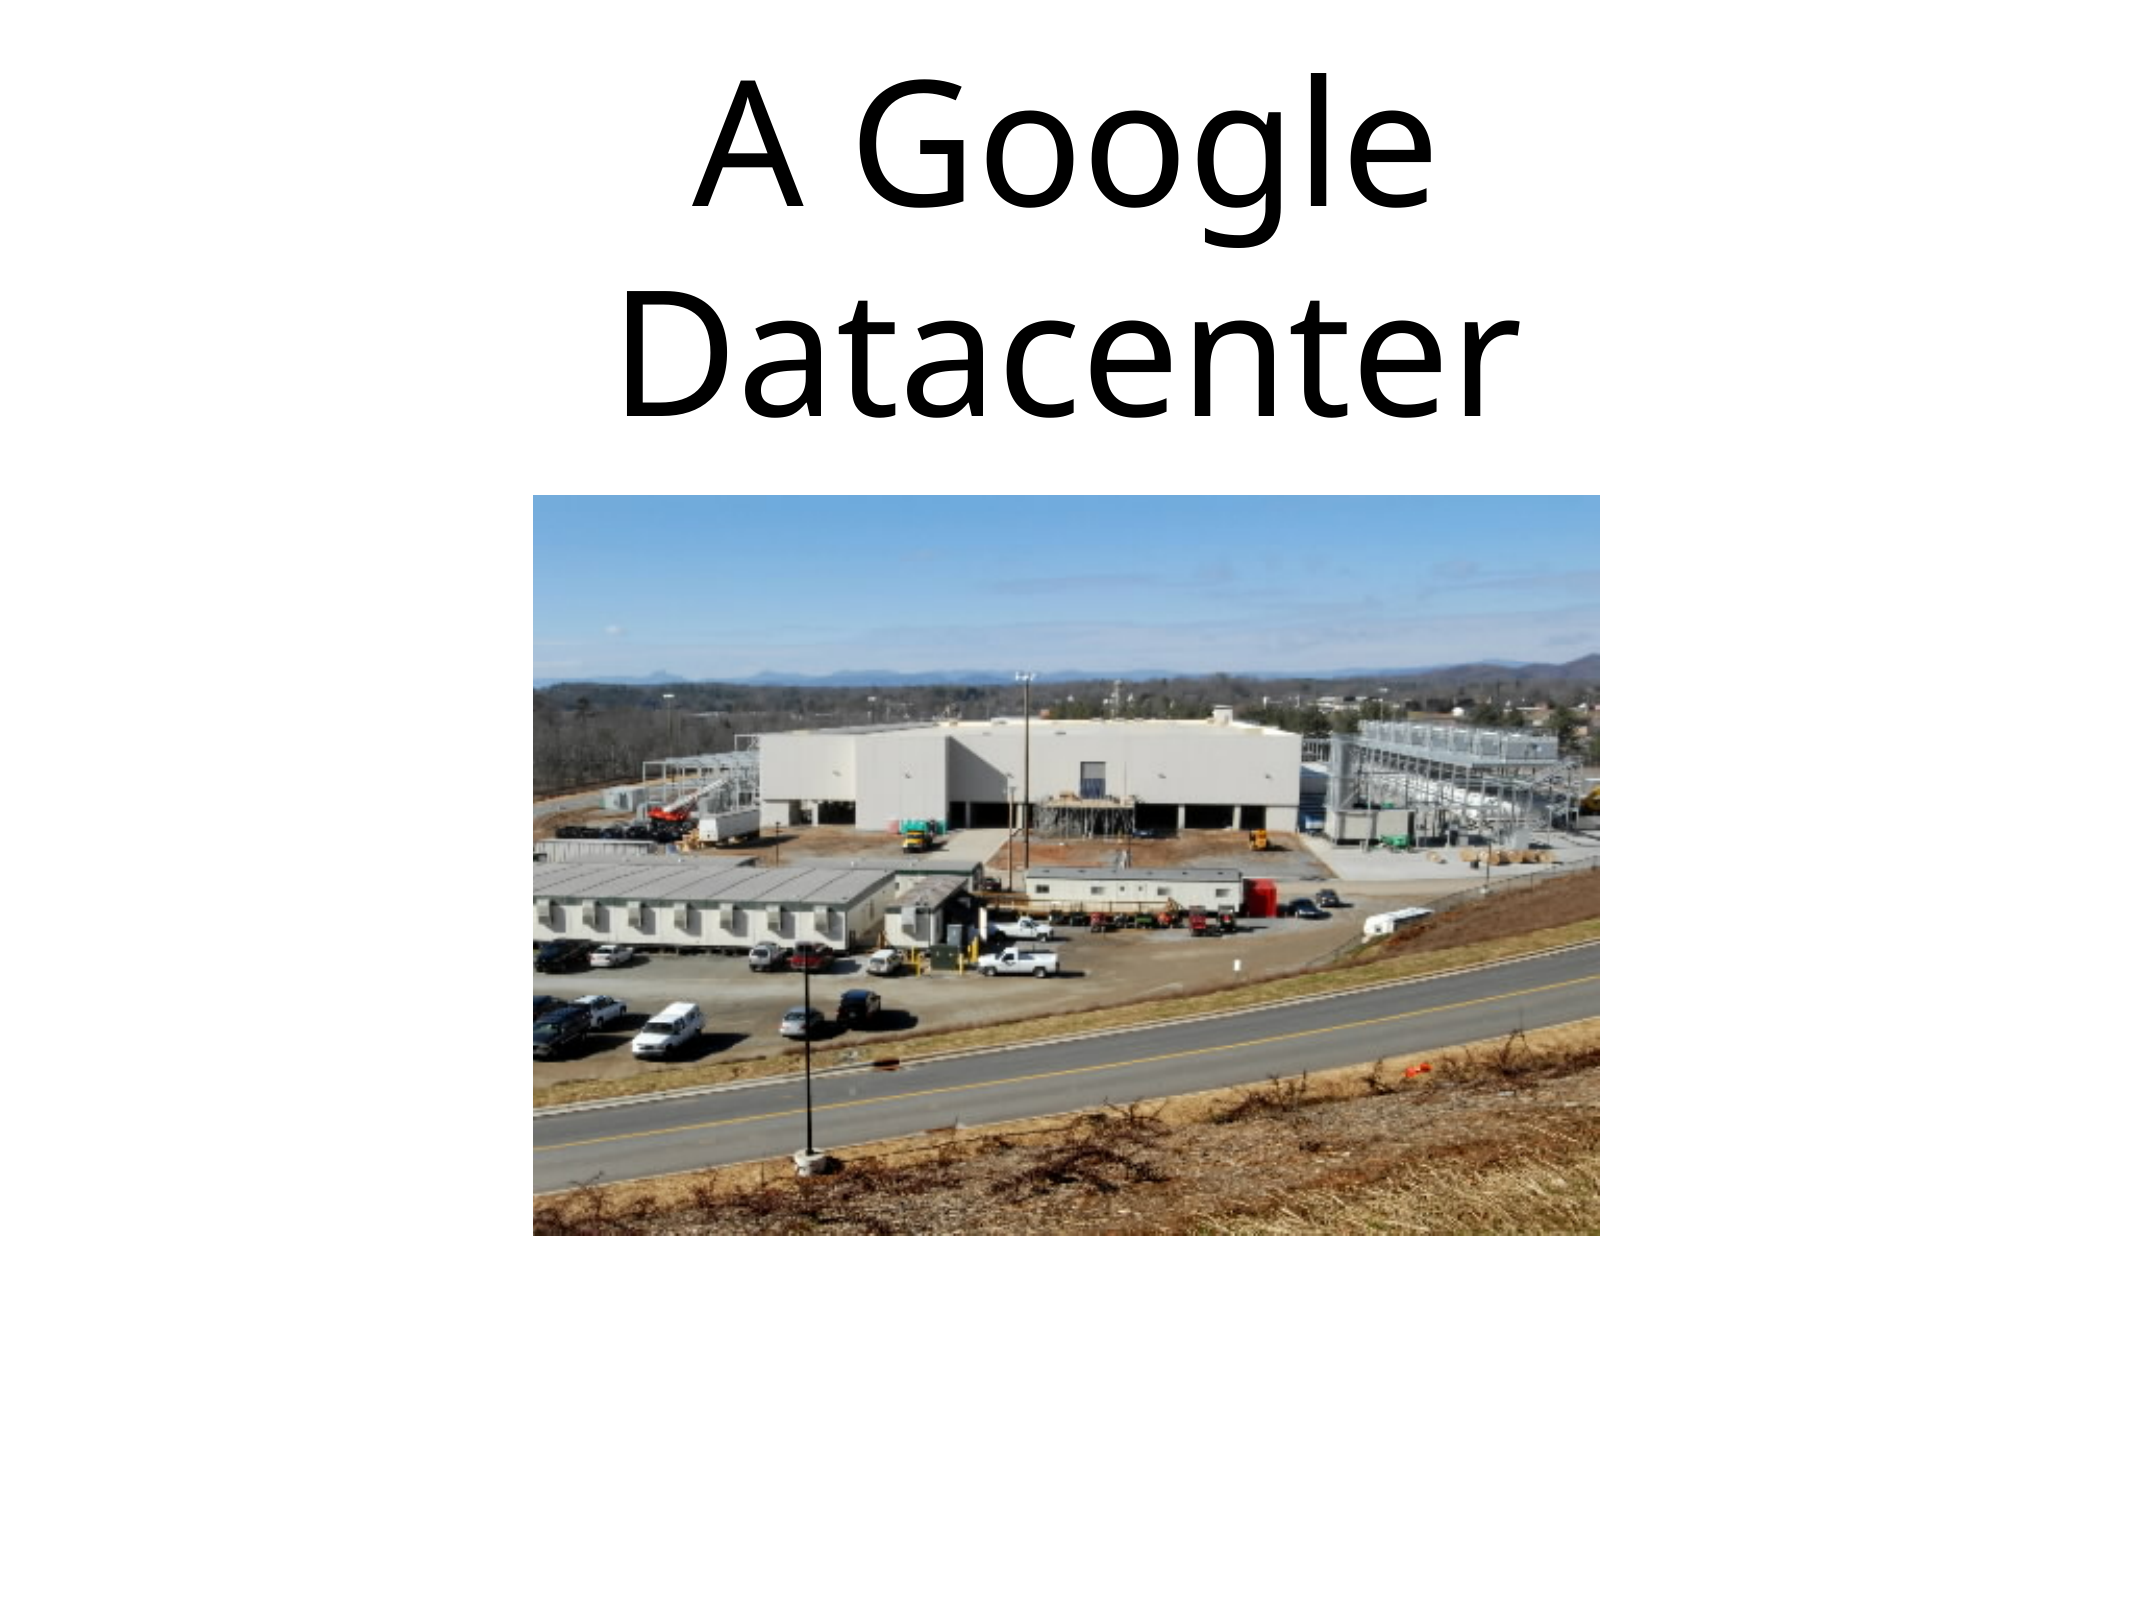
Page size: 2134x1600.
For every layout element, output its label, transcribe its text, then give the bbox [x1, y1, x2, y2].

picture [533, 495, 1601, 1236]
title A Google Datacenter [207, 41, 1926, 443]
